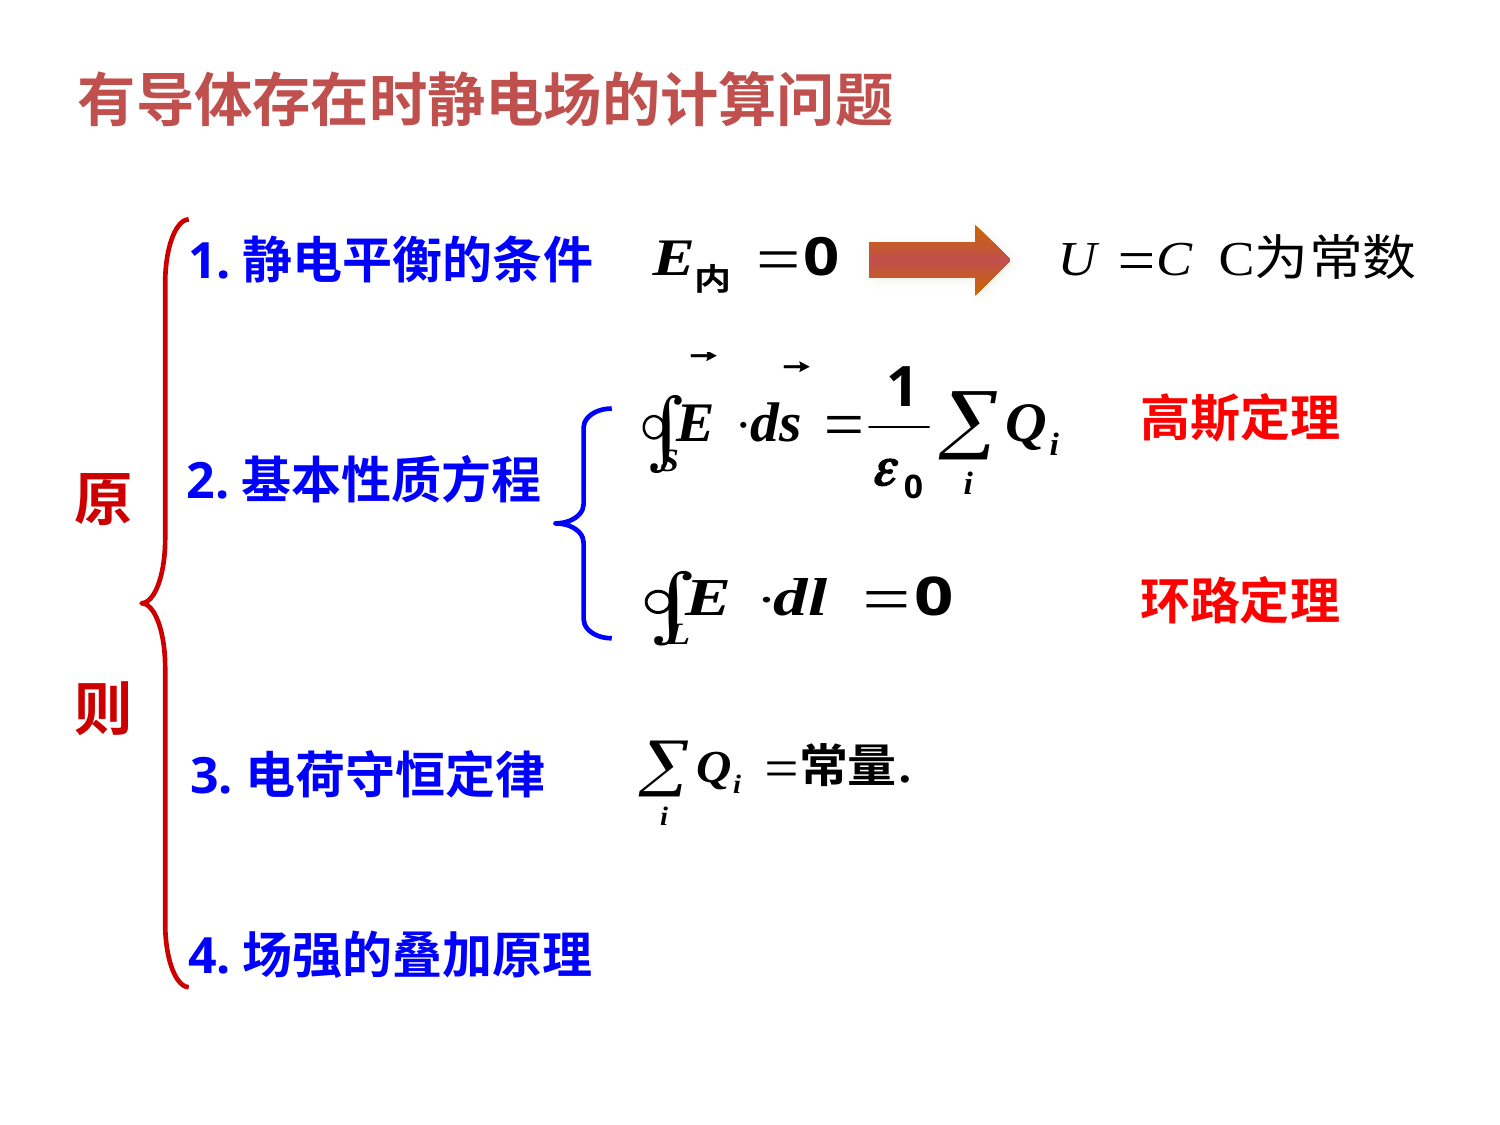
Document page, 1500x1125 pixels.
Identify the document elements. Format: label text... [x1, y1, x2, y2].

text_box [555, 408, 612, 639]
text_box 高斯定理 [1126, 379, 1439, 454]
text_box 1.静电平衡的条件 [189, 221, 611, 297]
text_box 原 则 [60, 454, 157, 750]
text_box 4.场强的叠加原理 [173, 915, 741, 991]
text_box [631, 732, 918, 836]
text_box 环路定理 [1083, 562, 1397, 638]
text_box [141, 219, 189, 971]
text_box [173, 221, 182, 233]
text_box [631, 352, 1079, 512]
text_box 2.基本性质方程 [189, 441, 557, 517]
text_box [868, 224, 1011, 296]
text_box 3.电荷守恒定律 [189, 736, 626, 812]
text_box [1038, 226, 1427, 296]
text_box 有导体存在时静电场的计算问题 [63, 55, 909, 140]
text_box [639, 222, 841, 303]
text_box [631, 552, 954, 656]
